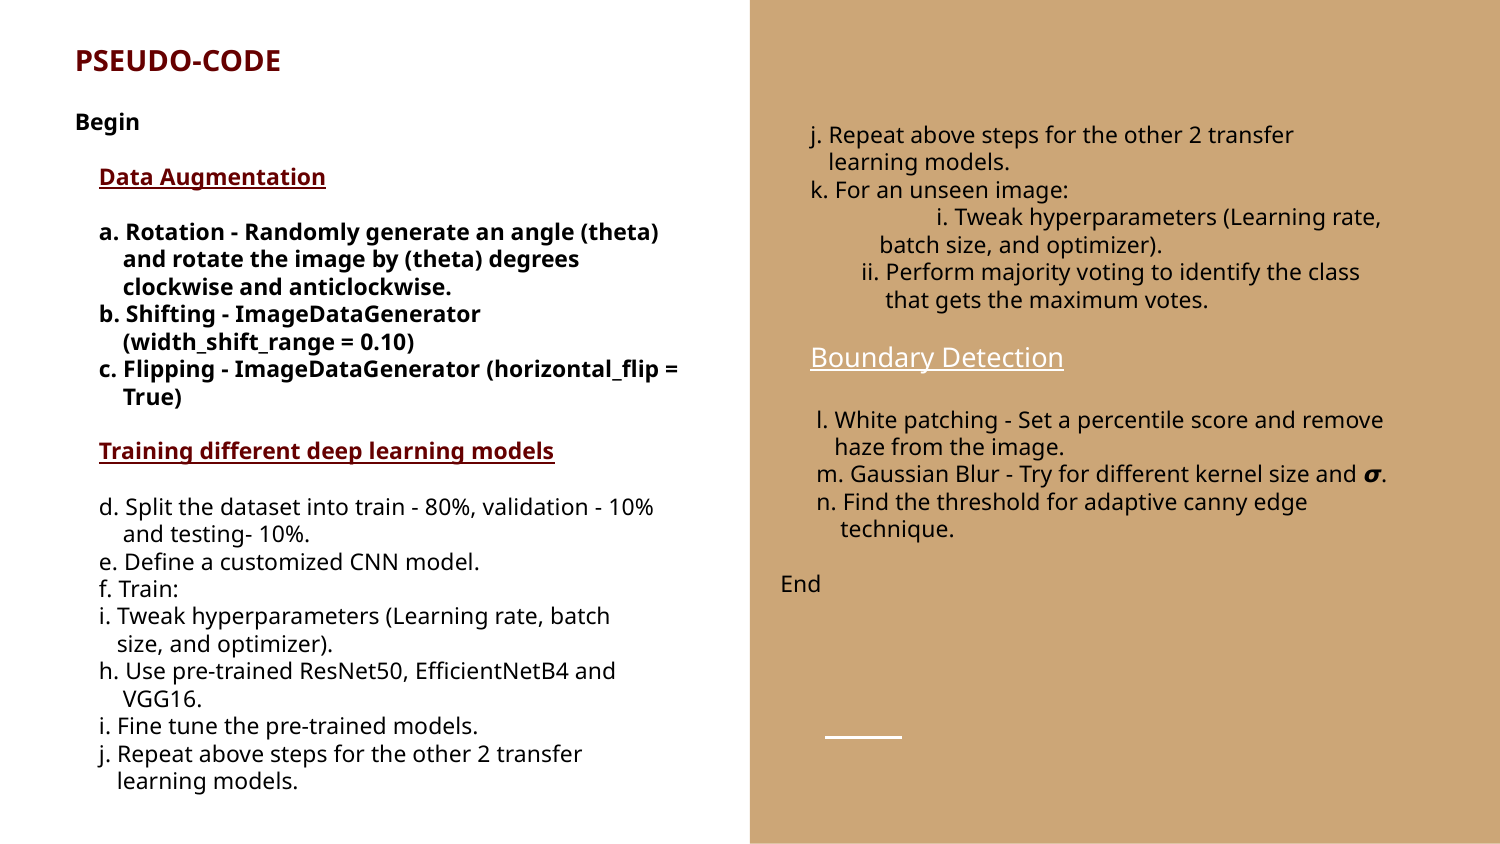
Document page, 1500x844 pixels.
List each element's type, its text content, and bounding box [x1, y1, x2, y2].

text_box j. Repeat above steps for the other 2 transfer learning models. k. For an unseen image: i. Tweak hyperparameters (Learning rate, batch size, and optimizer). ii. Perform majority voting to identify the class that gets the maximum votes. Boundary Detection l. White patching - Set a percentile score and remove haze from the image. m. Gaussian Blur - Try for different kernel size and 𝞼. n. Find the threshold for adaptive canny edge technique. End [765, 105, 1473, 670]
text_box PSEUDO-CODE [59, 27, 335, 92]
text_box Begin Data Augmentation a. Rotation - Randomly generate an angle (theta) and rotate the image by (theta) degrees clockwise and anticlockwise. b. Shifting - ImageDataGenerator (width_shift_range = 0.10) c. Flipping - ImageDataGenerator (horizontal_flip = True) Training different deep learning models d. Split the dataset into train - 80%, validation - 10% and testing- 10%. e. Define a customized CNN model. f. Train: i. Tweak hyperparameters (Learning rate, batch size, and optimizer). h. Use pre-trained ResNet50, EfficientNetB4 and VGG16. i. Fine tune the pre-trained models. j. Repeat above steps for the other 2 transfer learning models. [59, 92, 726, 837]
